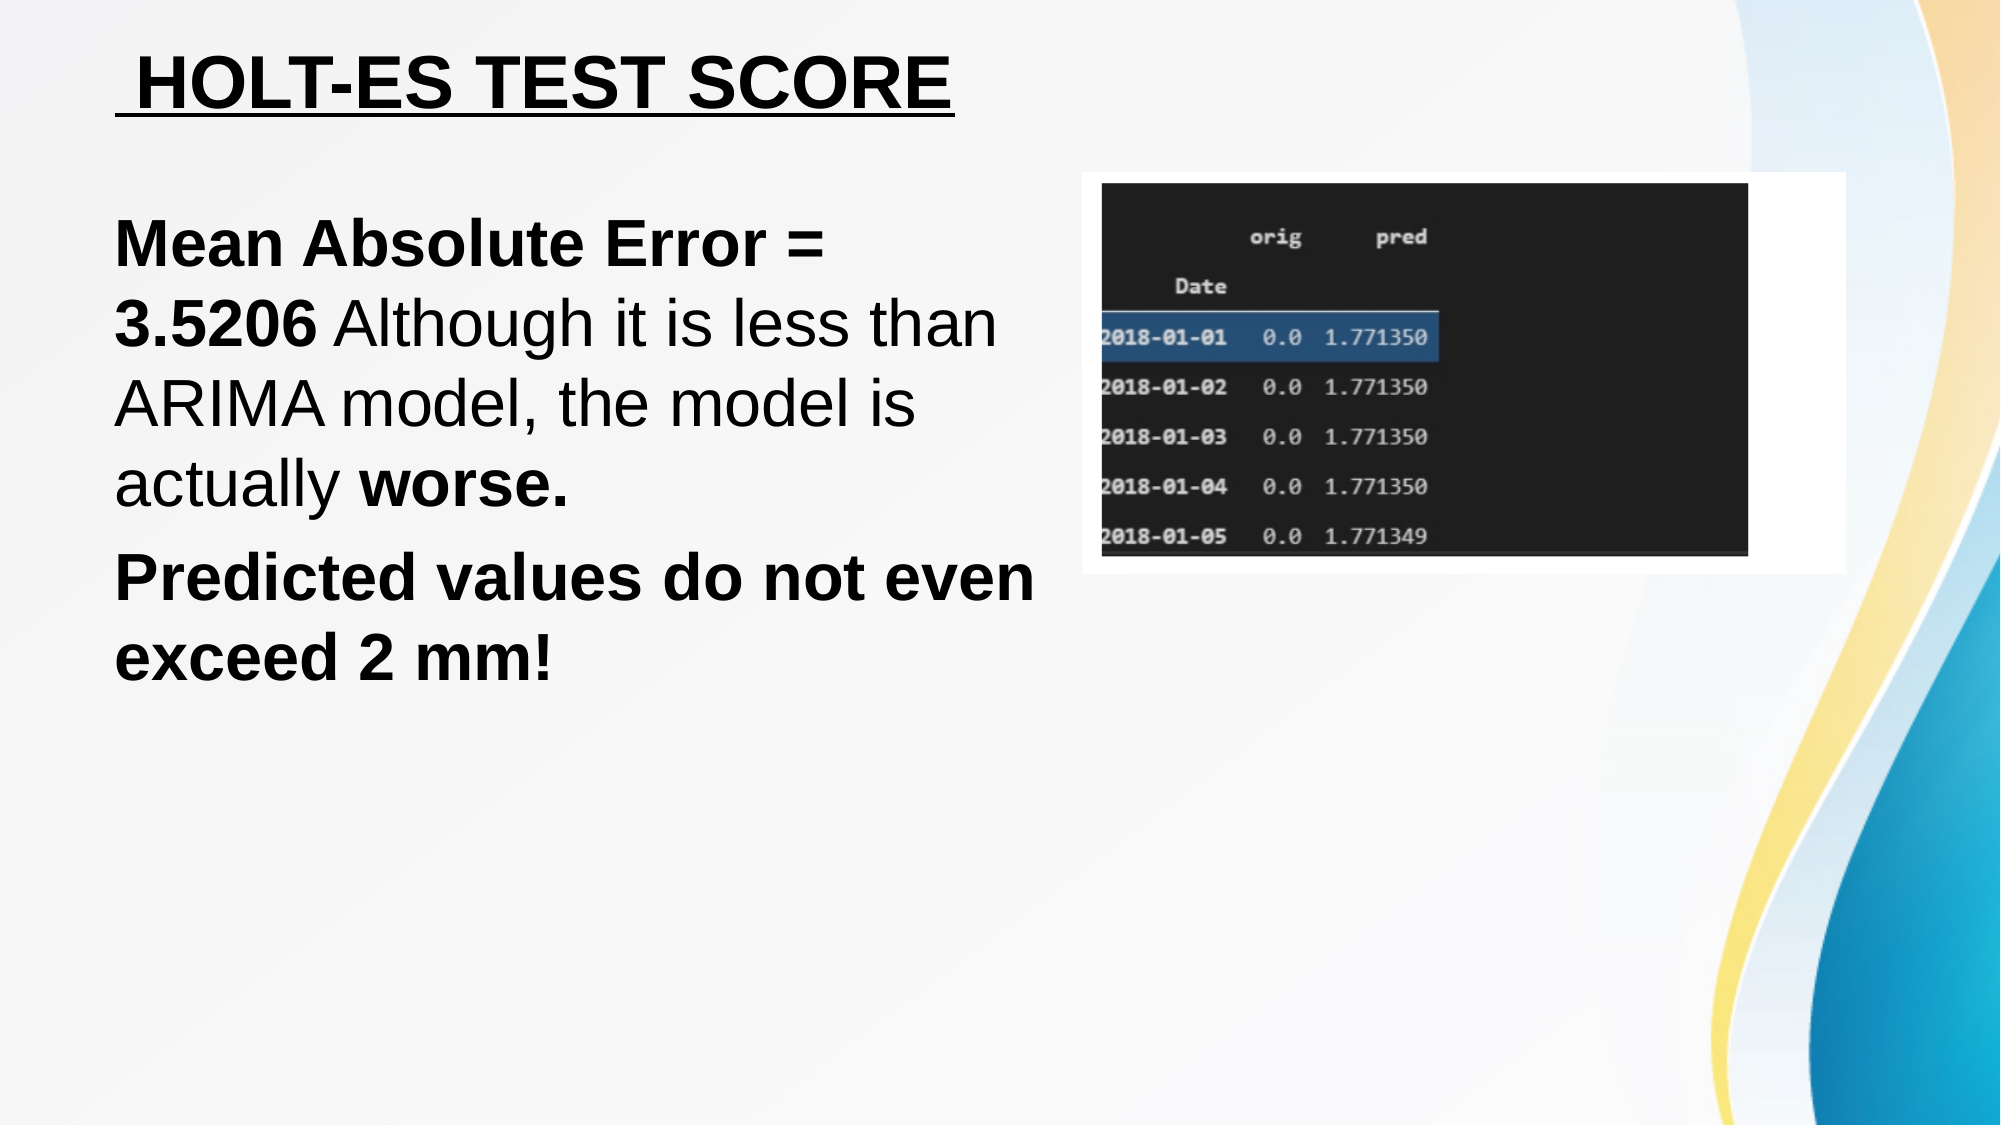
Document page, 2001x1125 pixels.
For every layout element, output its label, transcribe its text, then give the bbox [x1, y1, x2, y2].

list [1082, 172, 1846, 574]
list Mean Absolute Error = 3.5206 Although it is less than ARIMA model, the model is actually worse. Predicted values do not even exceed 2 mm! [99, 192, 1060, 1006]
slide_number [1433, 1024, 1900, 1103]
title HOLT-ES TEST SCORE [99, 30, 1901, 127]
picture [0, 0, 2001, 1125]
